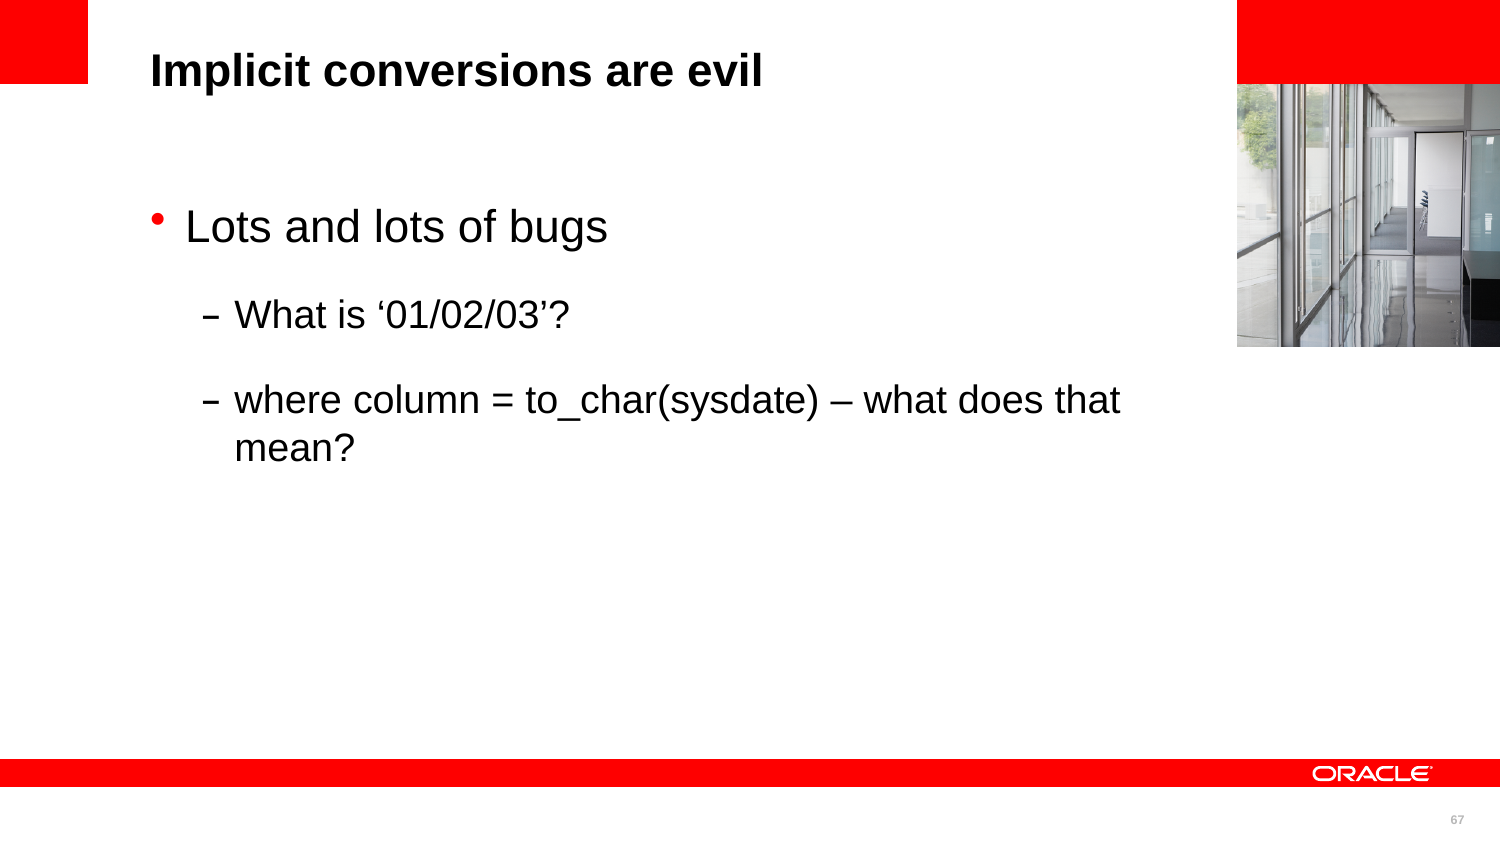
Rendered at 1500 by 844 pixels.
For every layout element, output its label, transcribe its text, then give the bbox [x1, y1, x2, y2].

title Implicit conversions are evil [150, 40, 1232, 147]
picture [0, 759, 1500, 787]
list Lots and lots of bugs What is ‘01/02/03’? where column = to_char(sysdate) – what does that mean? [150, 196, 1196, 731]
picture [1237, 0, 1500, 348]
picture [0, 0, 88, 84]
